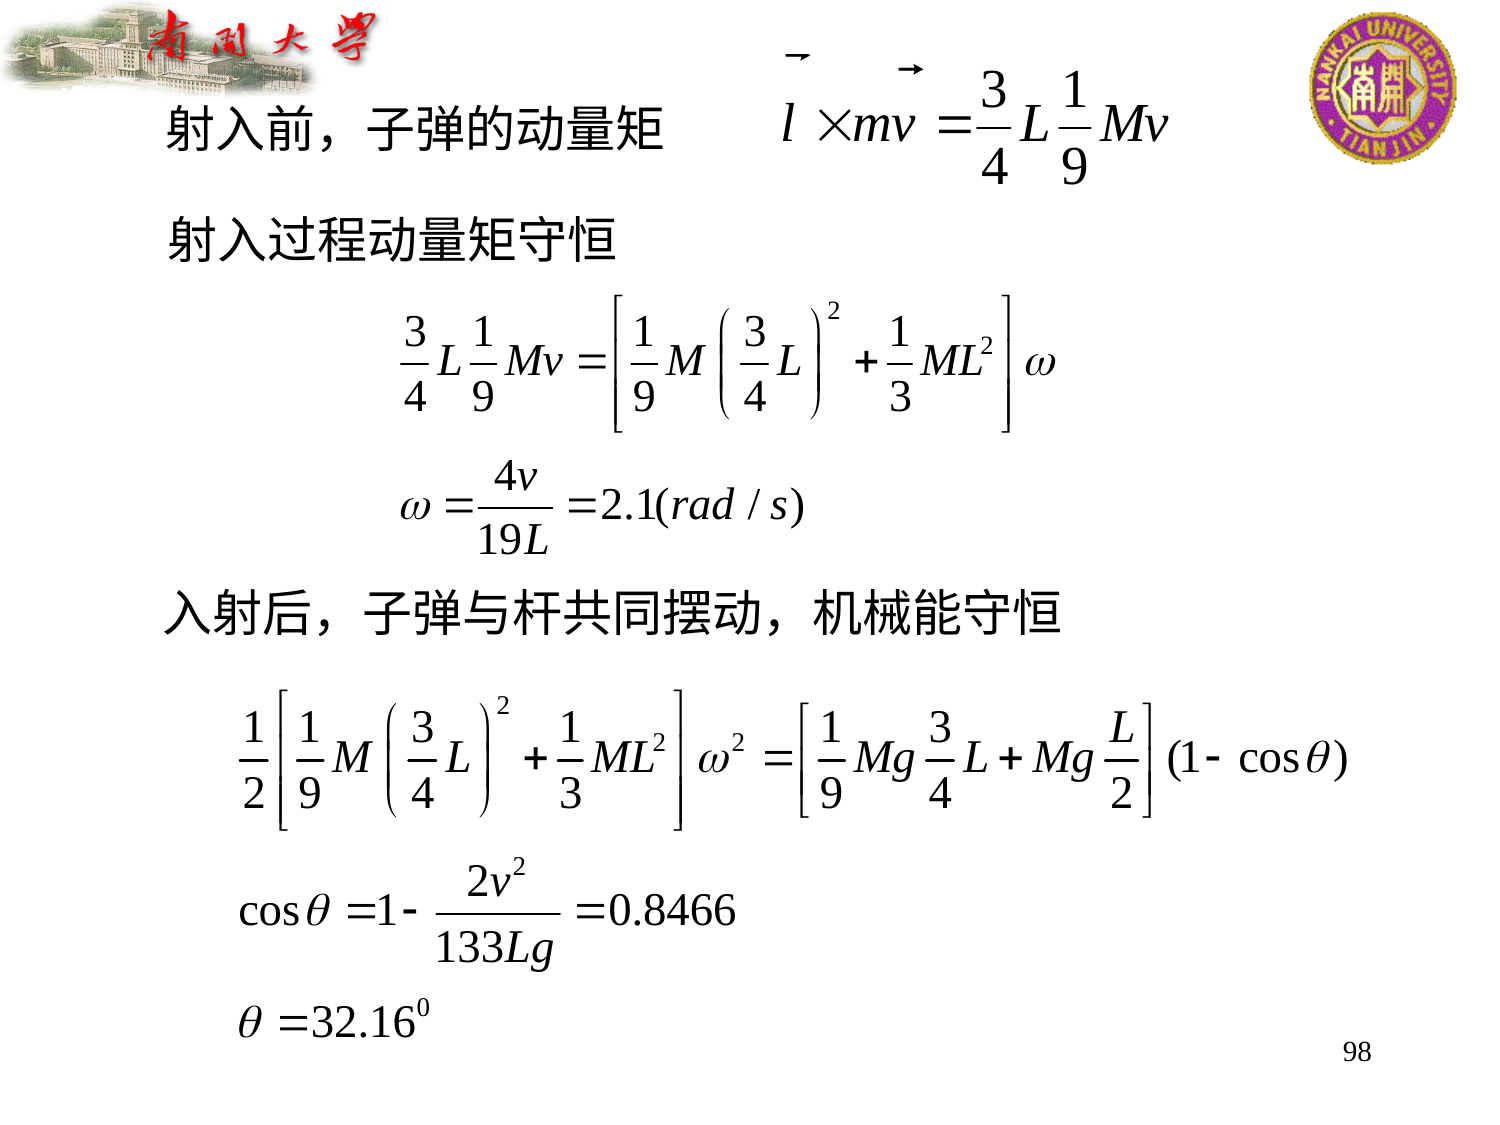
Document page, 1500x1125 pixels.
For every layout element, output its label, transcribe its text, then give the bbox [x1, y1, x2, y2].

slide_number 98 [1074, 1024, 1388, 1101]
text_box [231, 678, 1359, 1048]
picture [1262, 0, 1500, 178]
picture [0, 0, 388, 100]
text_box 射入过程动量矩守恒 [152, 201, 633, 277]
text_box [773, 54, 1182, 197]
text_box 射入前，子弹的动量矩 [150, 89, 680, 165]
text_box 入射后，子弹与杆共同摆动，机械能守恒 [50, 574, 1176, 649]
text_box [392, 284, 1064, 567]
